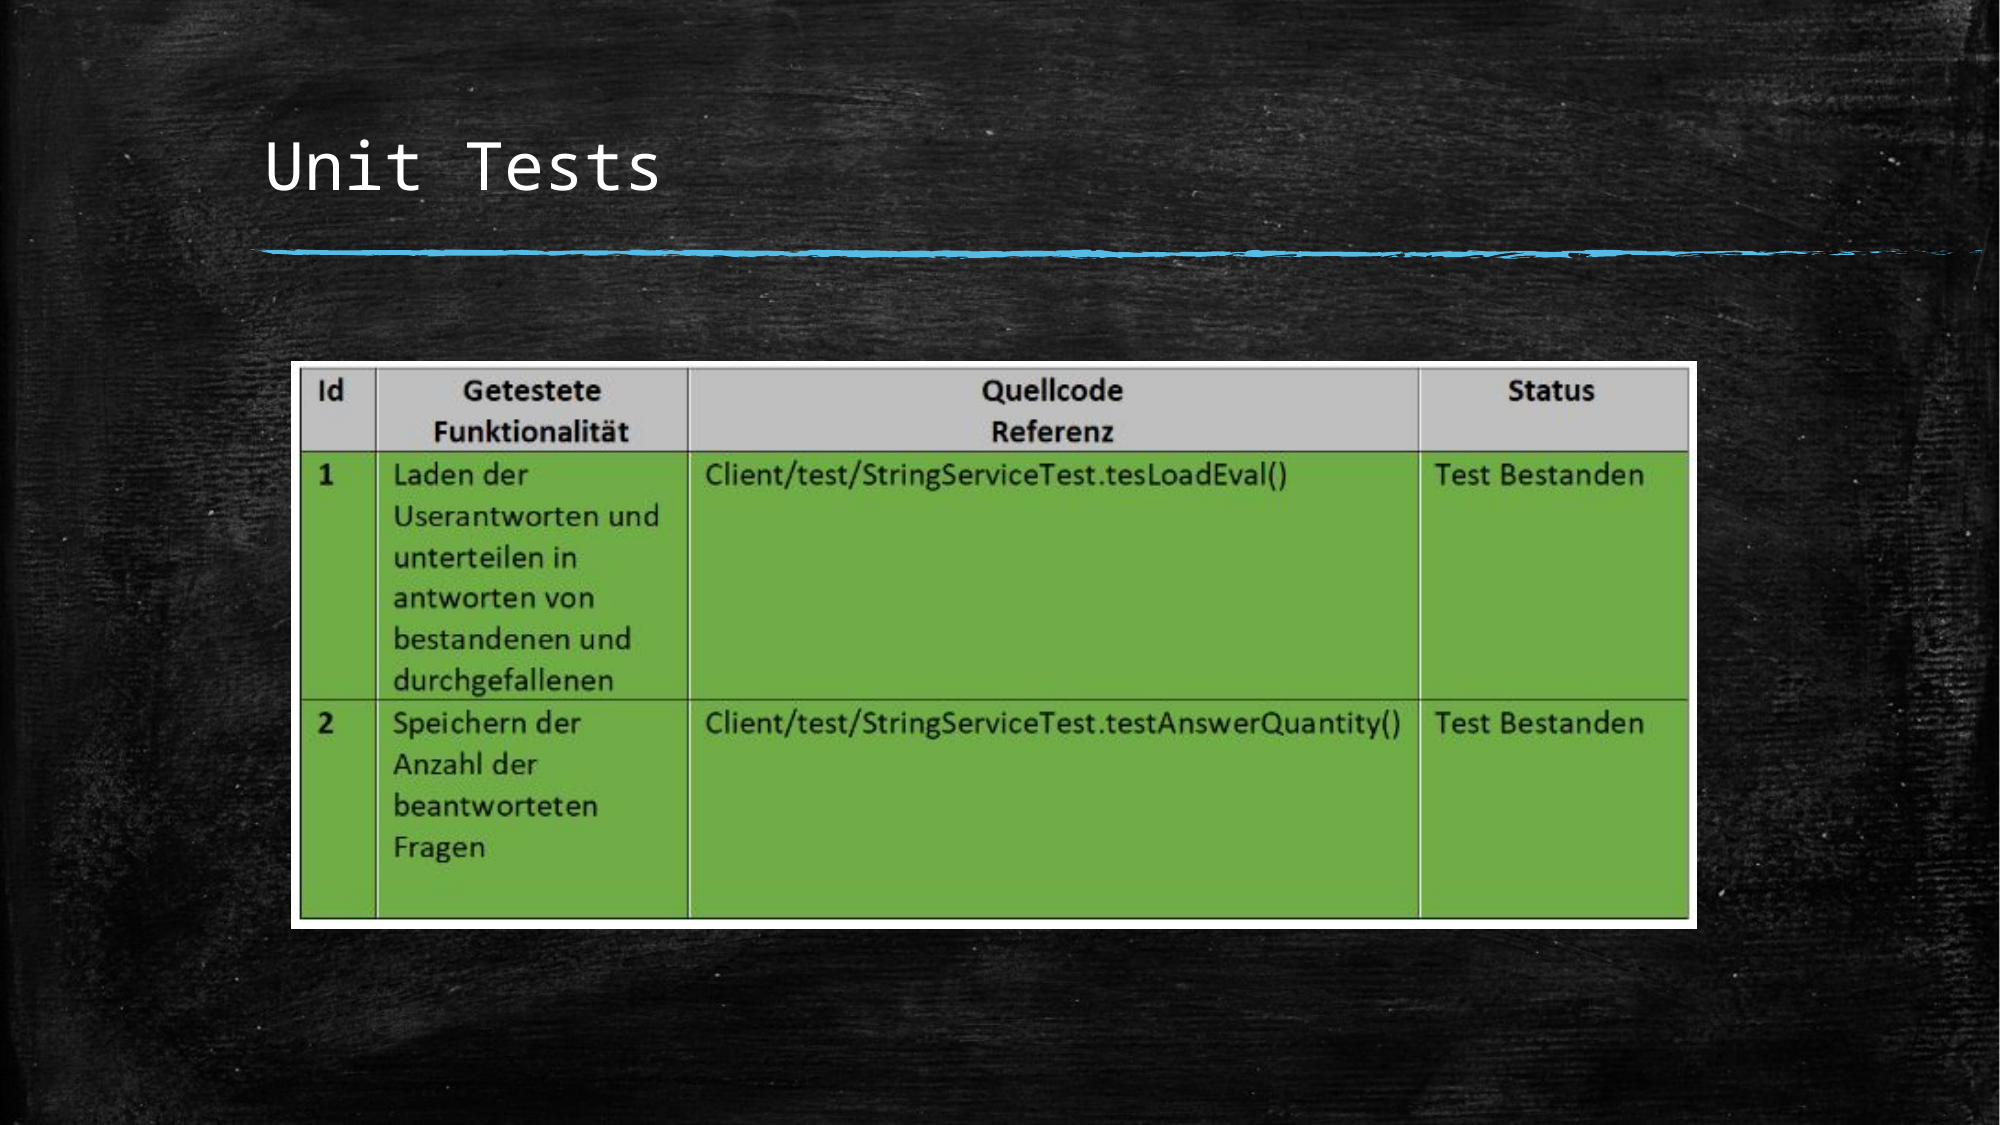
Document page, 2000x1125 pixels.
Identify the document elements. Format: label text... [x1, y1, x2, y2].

picture [290, 361, 1697, 929]
title Unit Tests [249, 45, 1750, 213]
